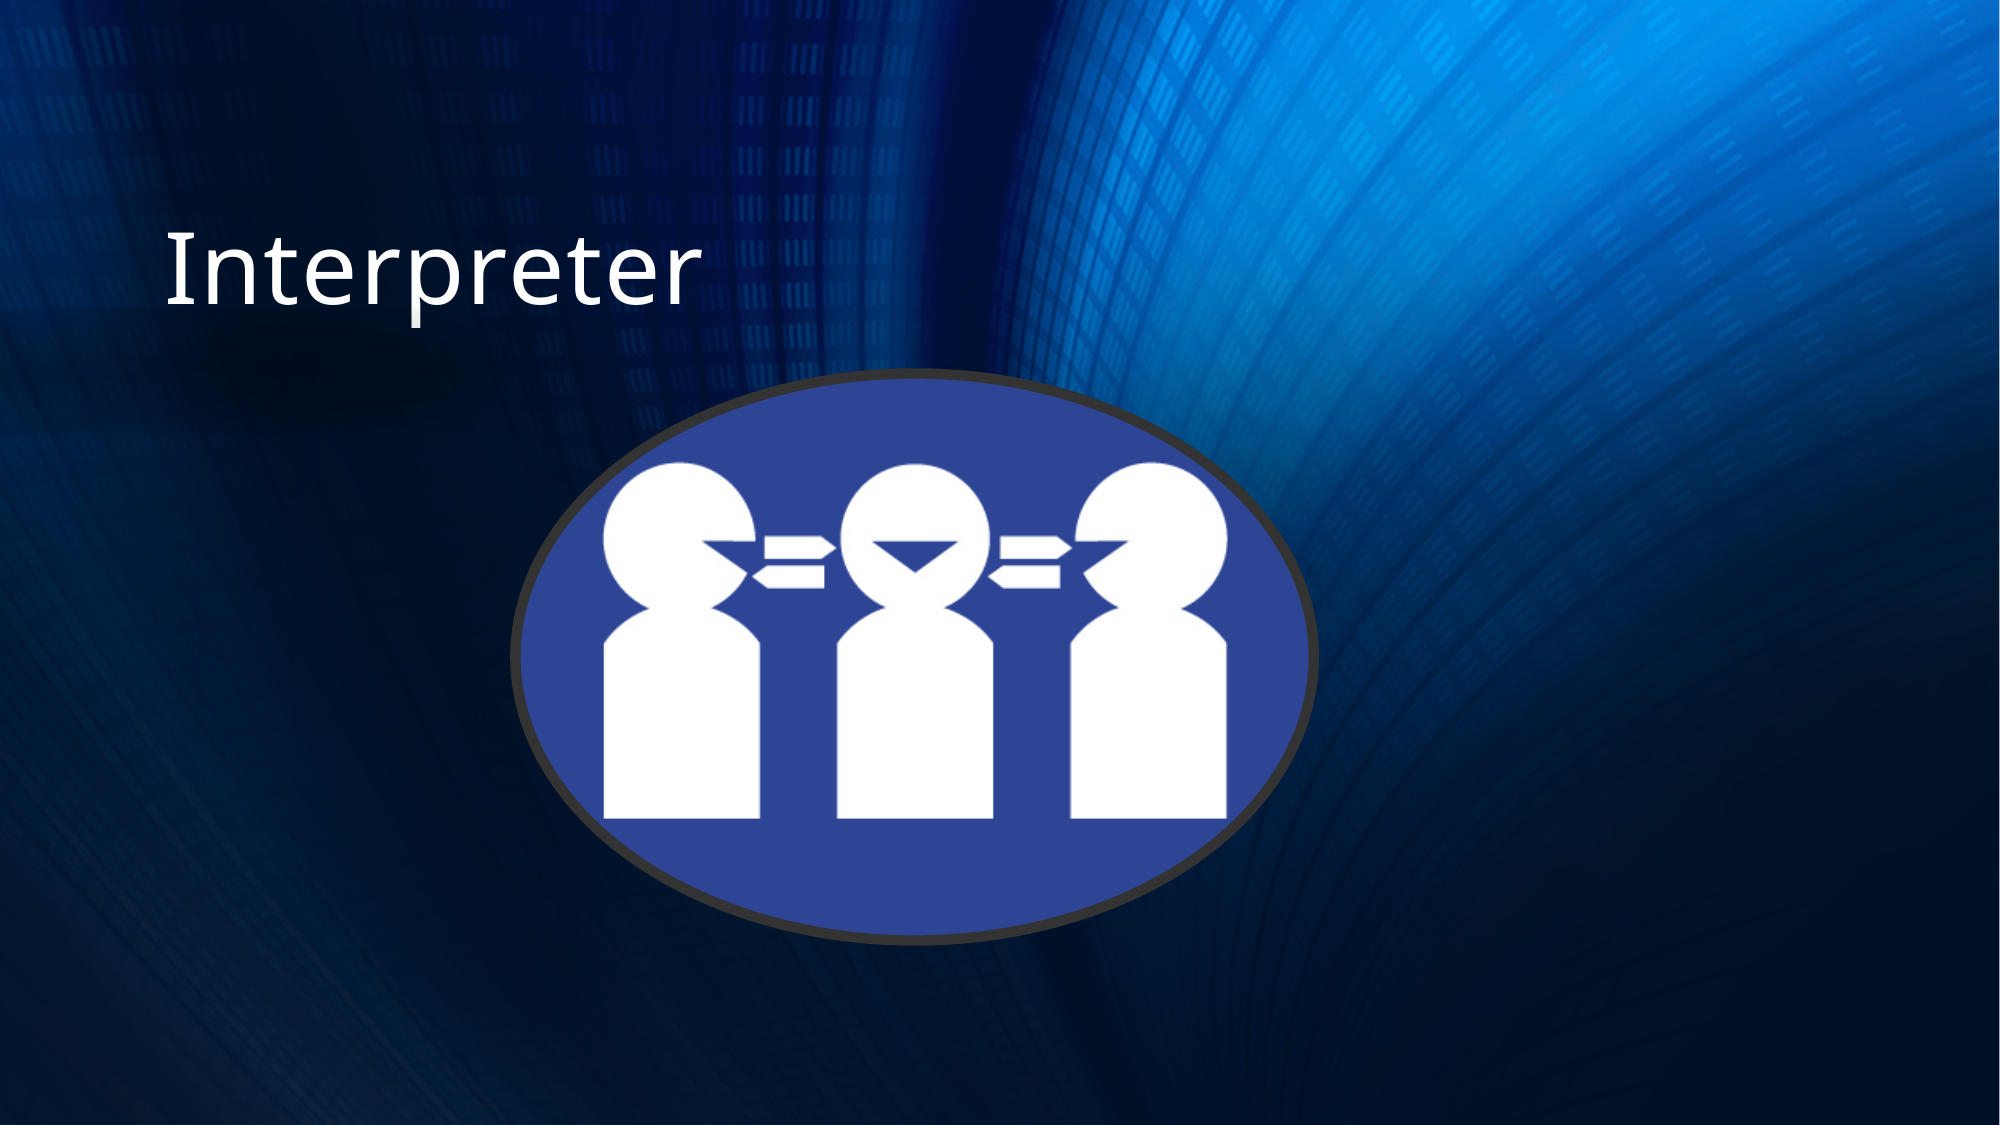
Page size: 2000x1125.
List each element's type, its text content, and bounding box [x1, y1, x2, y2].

picture [0, 0, 2000, 1125]
title Interpreter [149, 196, 1576, 332]
